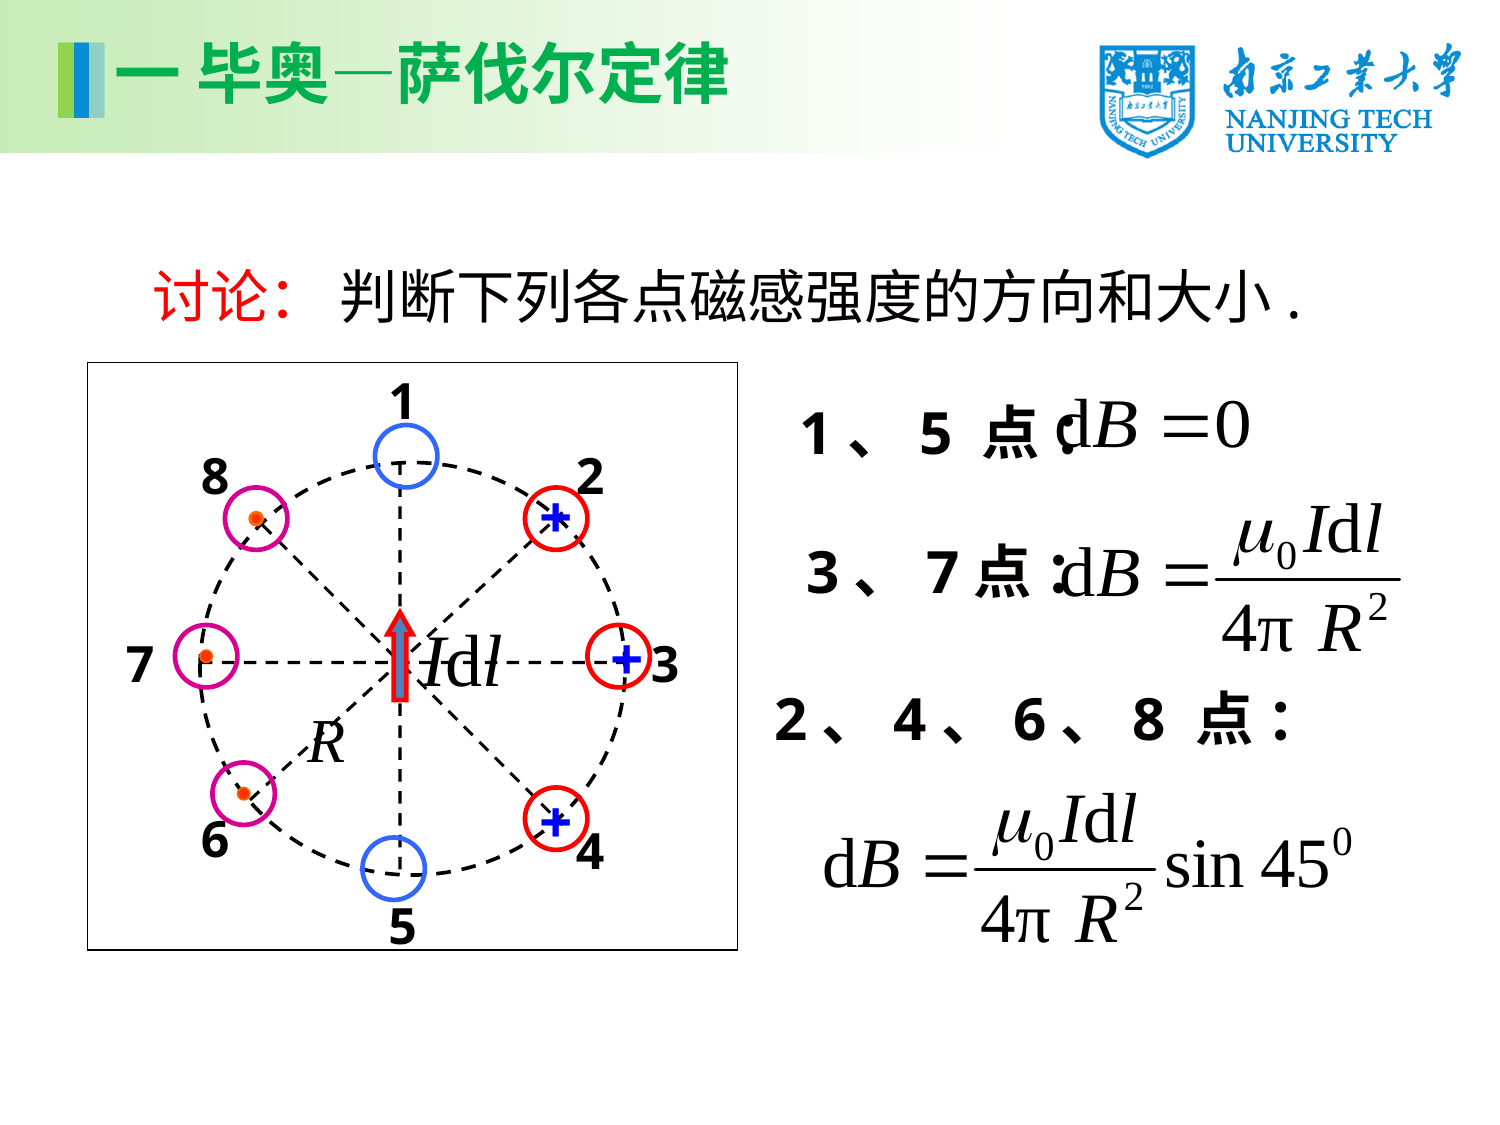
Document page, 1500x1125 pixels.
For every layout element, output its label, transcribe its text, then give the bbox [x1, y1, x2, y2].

picture [0, 0, 1500, 1125]
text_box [793, 388, 1257, 475]
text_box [790, 391, 1258, 483]
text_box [807, 485, 1413, 668]
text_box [87, 252, 1451, 963]
text_box 一 毕奥—萨伐尔定律 [99, 24, 850, 120]
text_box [804, 487, 1413, 674]
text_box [799, 674, 1363, 959]
